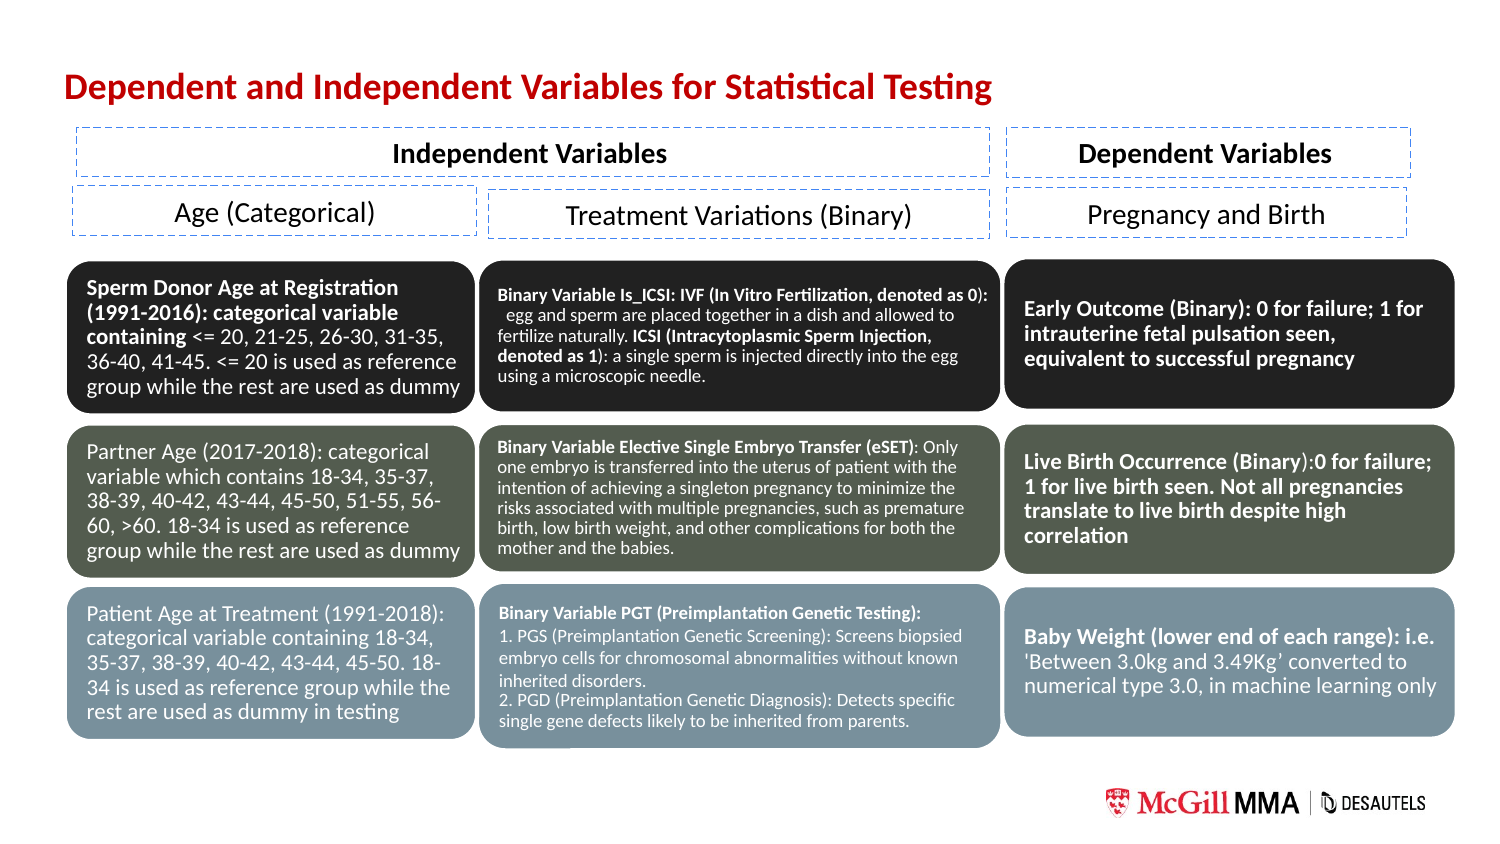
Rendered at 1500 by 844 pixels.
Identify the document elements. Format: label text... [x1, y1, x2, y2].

text_box Dependent and Independent Variables for Statistical Testing [64, 48, 1266, 126]
picture [1106, 788, 1426, 818]
text_box Dependent Variables [1006, 127, 1411, 178]
text_box Independent Variables [76, 127, 990, 177]
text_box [476, 232, 1003, 768]
text_box Treatment Variations (Binary) [488, 189, 990, 231]
text_box Age (Categorical) [72, 185, 477, 233]
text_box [64, 234, 478, 763]
text_box Pregnancy and Birth [1006, 187, 1407, 236]
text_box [1002, 237, 1457, 751]
